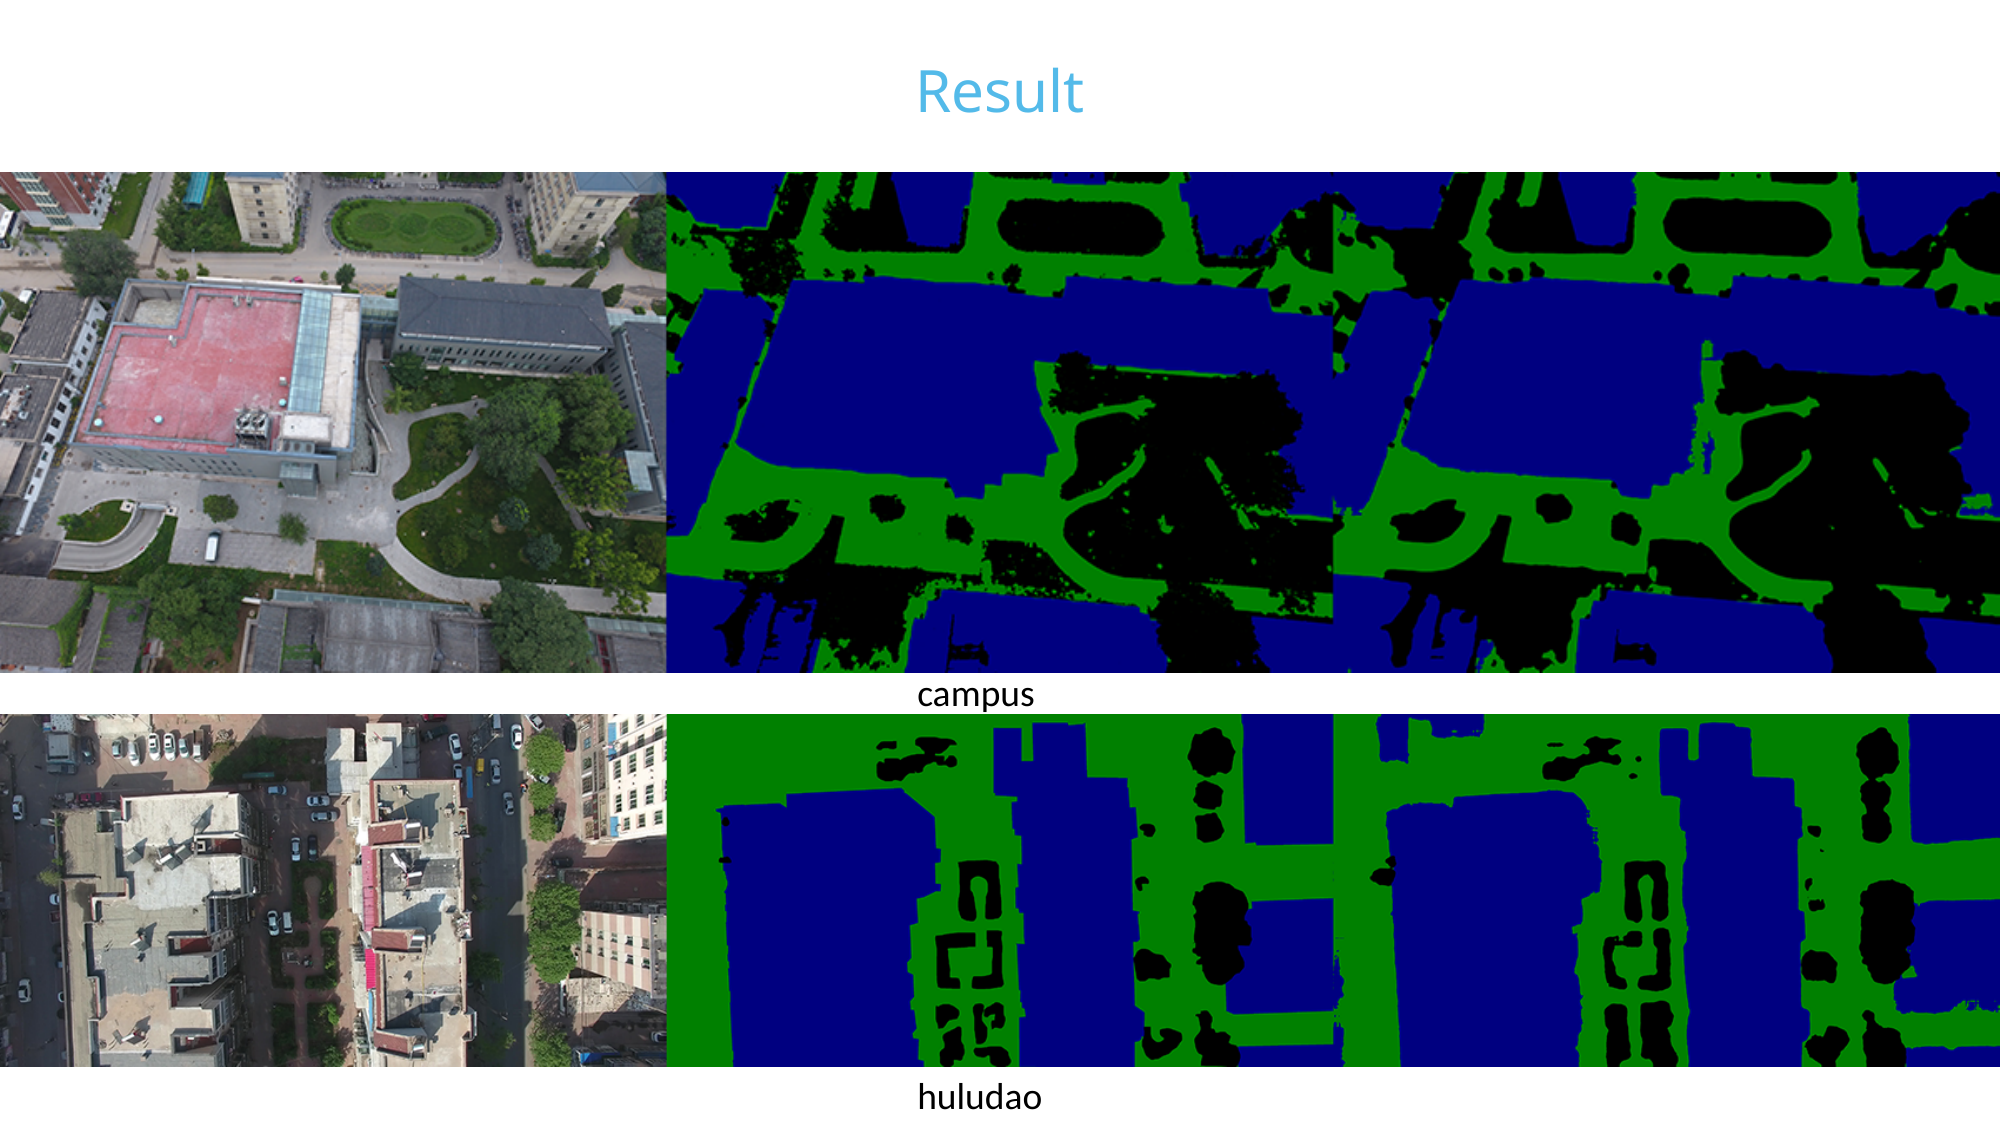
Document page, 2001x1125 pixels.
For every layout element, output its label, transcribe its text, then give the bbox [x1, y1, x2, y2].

text_box huludao [902, 1067, 1137, 1125]
picture [0, 172, 2000, 673]
text_box Result [900, 46, 1100, 132]
picture [0, 714, 2000, 1067]
text_box campus [902, 673, 1137, 714]
